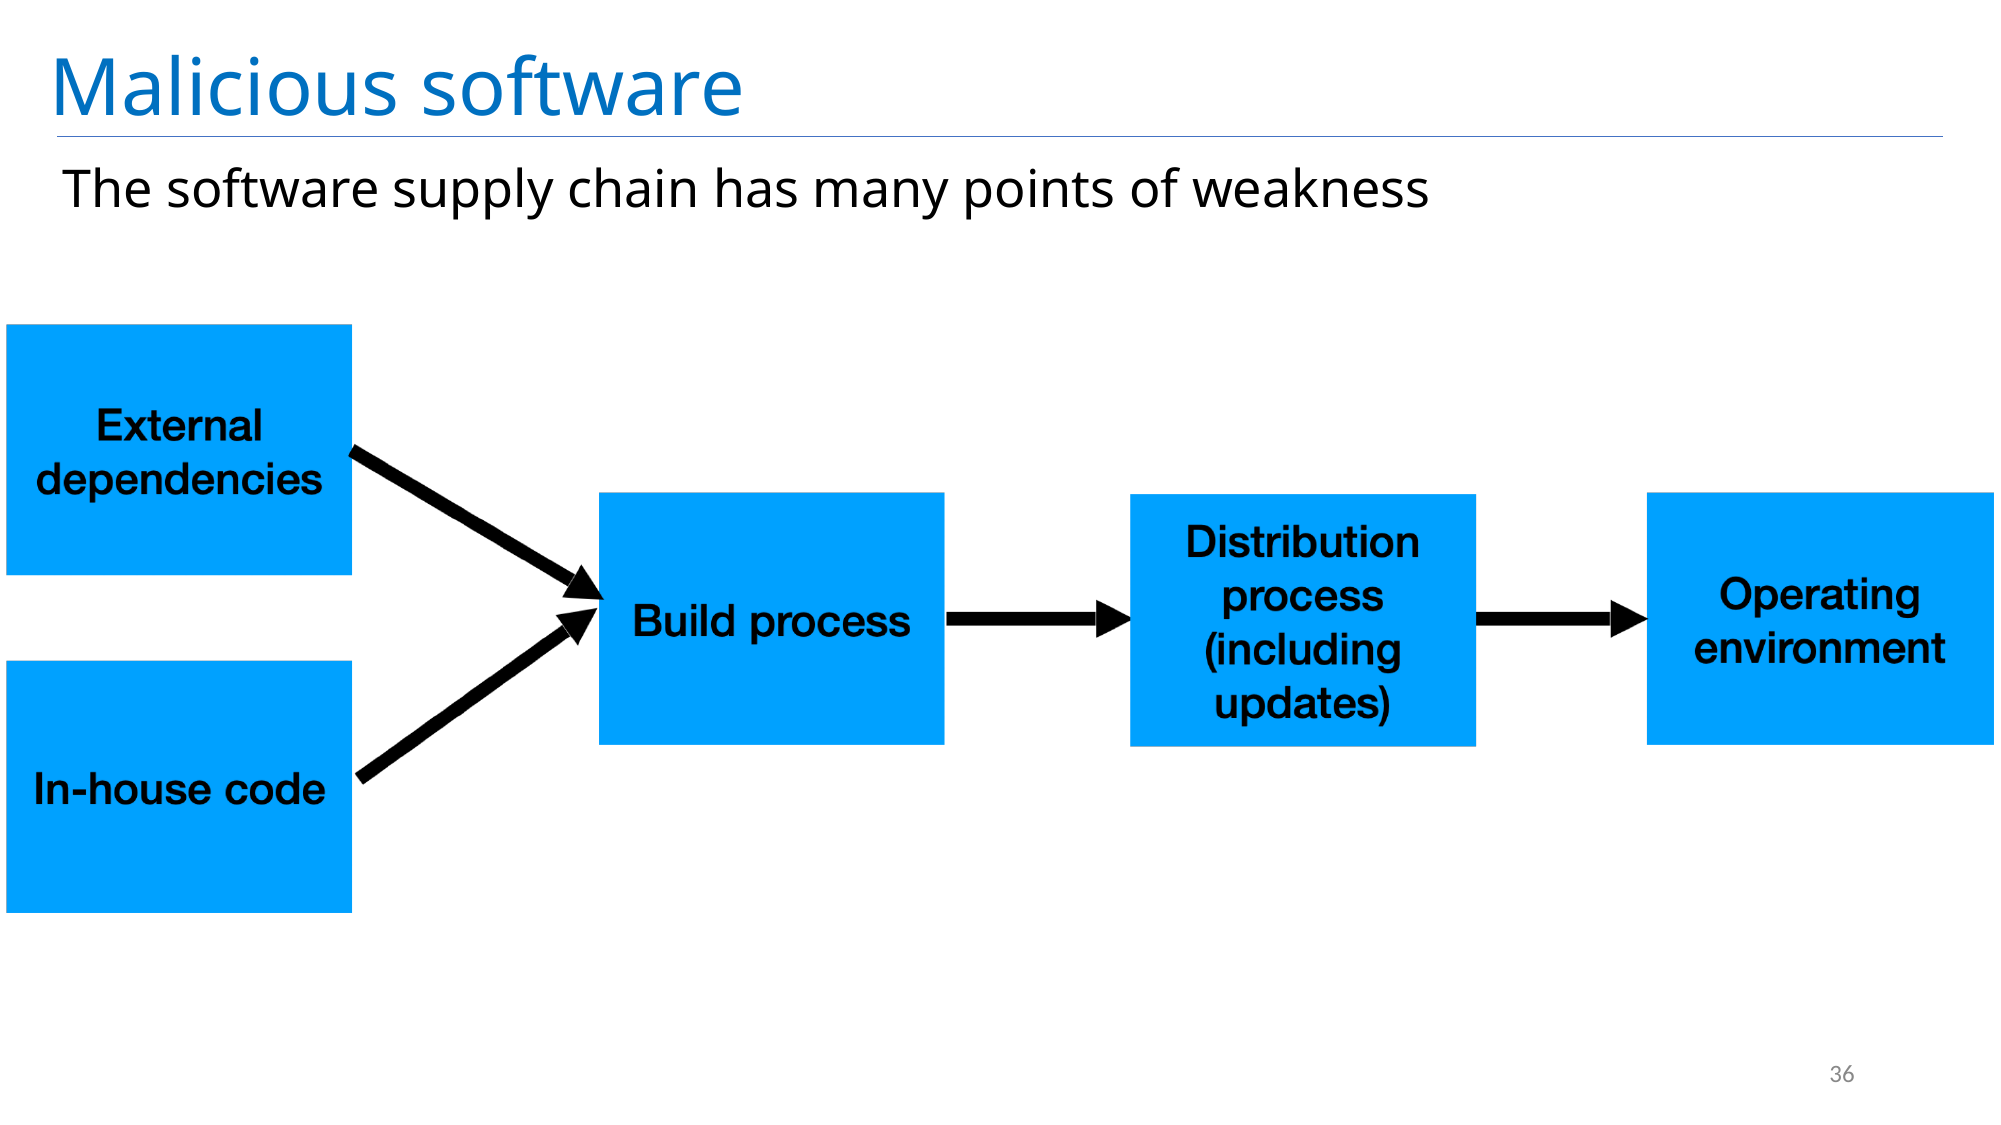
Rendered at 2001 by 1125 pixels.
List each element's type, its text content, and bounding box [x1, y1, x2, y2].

slide_number 36 [1819, 1051, 1863, 1094]
list The software supply chain has many points of weakness [54, 154, 1975, 255]
picture [4, 322, 1996, 915]
title Malicious software [41, 0, 2000, 141]
